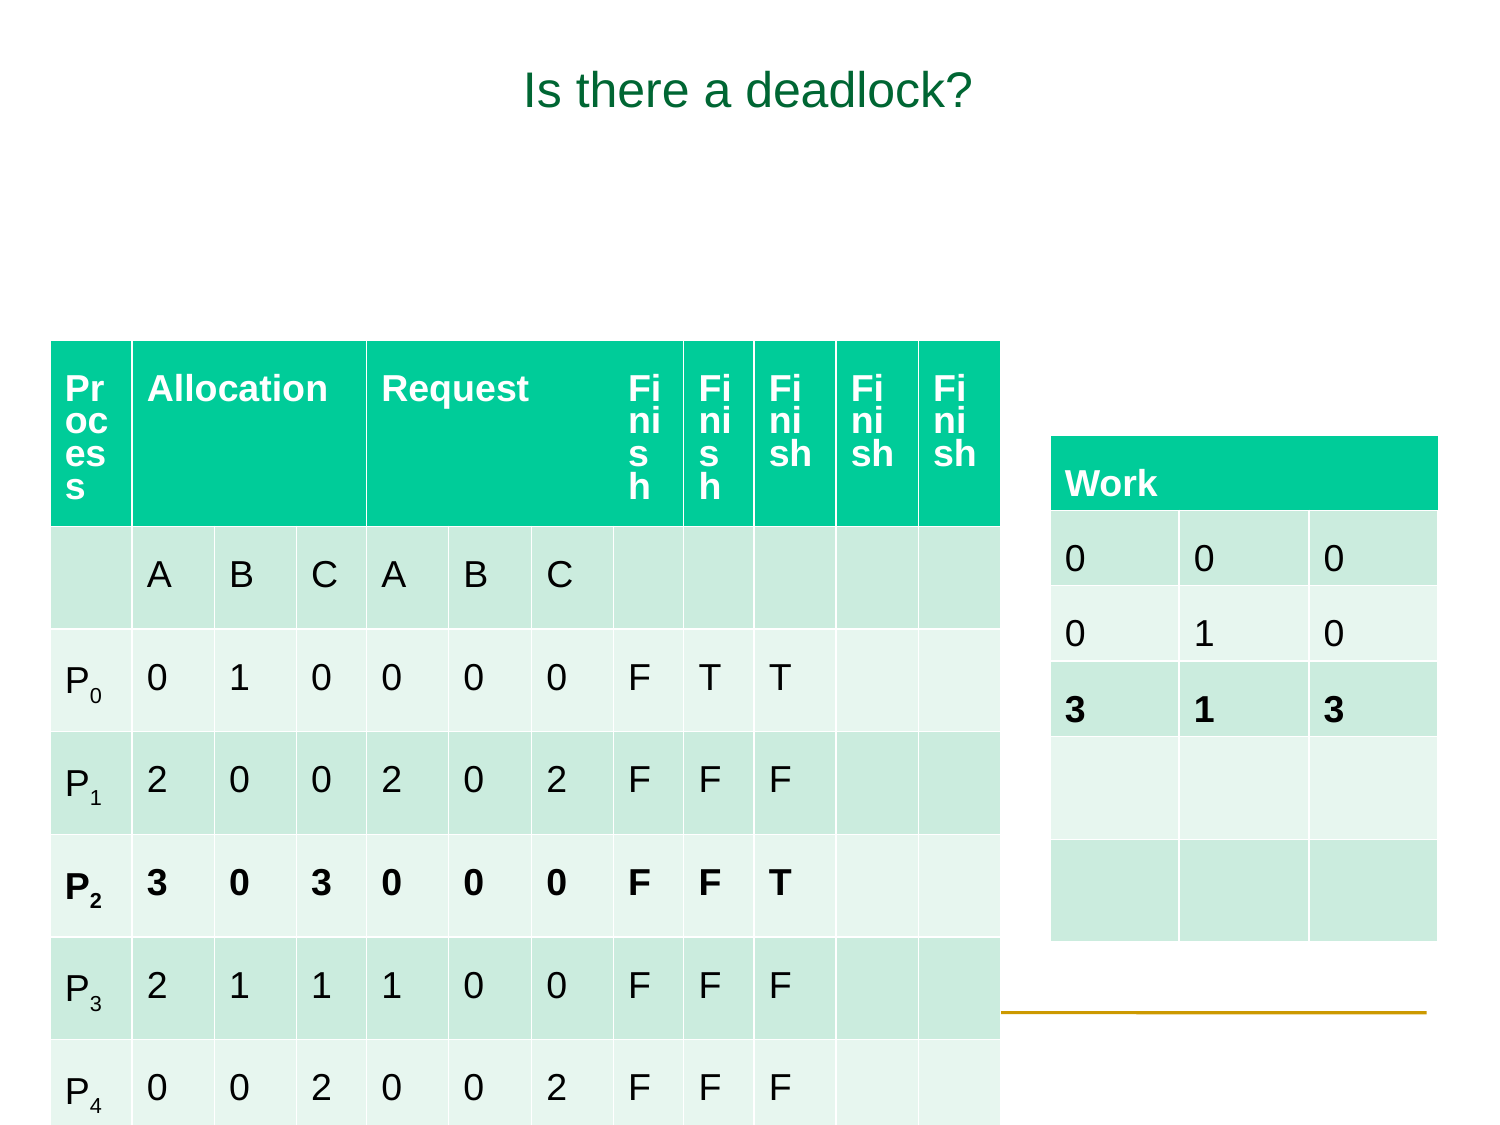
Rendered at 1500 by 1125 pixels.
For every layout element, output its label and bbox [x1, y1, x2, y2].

table_cell [837, 938, 918, 1039]
table_cell [755, 527, 835, 628]
table_cell [51, 630, 131, 731]
table_cell [1310, 840, 1437, 941]
table_cell [1310, 586, 1437, 660]
table_cell [367, 938, 448, 1039]
table_cell [133, 835, 214, 936]
table_cell [614, 527, 683, 628]
table_cell [684, 938, 753, 1039]
table_cell [919, 835, 1000, 936]
table_cell [51, 1040, 131, 1125]
table_cell [684, 630, 753, 731]
table_cell [614, 732, 683, 834]
table_cell [919, 732, 1000, 834]
table_cell [297, 630, 366, 731]
table_cell [297, 938, 366, 1039]
table_cell [1310, 511, 1437, 585]
table_cell [51, 938, 131, 1039]
table_cell [367, 1040, 448, 1125]
table_cell [532, 1040, 613, 1125]
table_cell [837, 630, 918, 731]
table_cell [1180, 662, 1308, 736]
table_cell [532, 938, 613, 1039]
table_cell [215, 1040, 296, 1125]
table_cell [837, 732, 918, 834]
table_cell [133, 1040, 214, 1125]
table_cell [1310, 737, 1437, 839]
table_cell [449, 835, 531, 936]
table_cell [1051, 586, 1178, 660]
table_cell [1180, 737, 1308, 839]
table_cell [367, 527, 448, 628]
table_cell [837, 835, 918, 936]
table_cell [1051, 662, 1178, 736]
table_cell [215, 835, 296, 936]
table_cell [919, 1040, 1000, 1125]
table_cell [1180, 840, 1308, 941]
table_header [755, 341, 835, 526]
table_cell [614, 835, 683, 936]
table_cell [449, 527, 531, 628]
table_cell [133, 732, 214, 834]
text_box [75, 49, 1421, 138]
table_header [133, 341, 366, 526]
table_header [919, 341, 1000, 526]
table_cell [614, 630, 683, 731]
table_cell [684, 527, 753, 628]
table_cell [919, 630, 1000, 731]
table_cell [755, 938, 835, 1039]
table_cell [1051, 737, 1178, 839]
table_cell [1180, 511, 1308, 585]
table_cell [614, 1040, 683, 1125]
table_header [837, 341, 918, 526]
table_cell [684, 732, 753, 834]
table_cell [532, 527, 613, 628]
table_cell [532, 732, 613, 834]
table_cell [1051, 840, 1178, 941]
table_cell [51, 527, 131, 628]
table_cell [449, 938, 531, 1039]
table_cell [449, 732, 531, 834]
table_cell [51, 835, 131, 936]
table_cell [755, 835, 835, 936]
table_cell [215, 527, 296, 628]
table_cell [367, 835, 448, 936]
table_cell [532, 630, 613, 731]
table_cell [1180, 586, 1308, 660]
table_cell [133, 630, 214, 731]
table_cell [1051, 511, 1178, 585]
table_cell [919, 527, 1000, 628]
table_header [684, 341, 753, 526]
table_cell [837, 527, 918, 628]
table_cell [51, 732, 131, 834]
table_cell [215, 938, 296, 1039]
table_cell [755, 1040, 835, 1125]
table_header [1051, 436, 1438, 510]
table_cell [215, 732, 296, 834]
table_header [51, 341, 131, 526]
table_header [367, 341, 683, 526]
table_cell [449, 1040, 531, 1125]
table_cell [367, 630, 448, 731]
table_cell [215, 630, 296, 731]
table_cell [684, 835, 753, 936]
table_cell [297, 732, 366, 834]
table_cell [133, 527, 214, 628]
table_cell [837, 1040, 918, 1125]
table_cell [133, 938, 214, 1039]
table_cell [297, 835, 366, 936]
table_cell [449, 630, 531, 731]
table_cell [919, 938, 1000, 1039]
table_cell [297, 1040, 366, 1125]
table_cell [755, 630, 835, 731]
table_cell [367, 732, 448, 834]
table_cell [297, 527, 366, 628]
table_cell [532, 835, 613, 936]
table_cell [614, 938, 683, 1039]
table_cell [1310, 662, 1437, 736]
table_cell [755, 732, 835, 834]
table_cell [684, 1040, 753, 1125]
